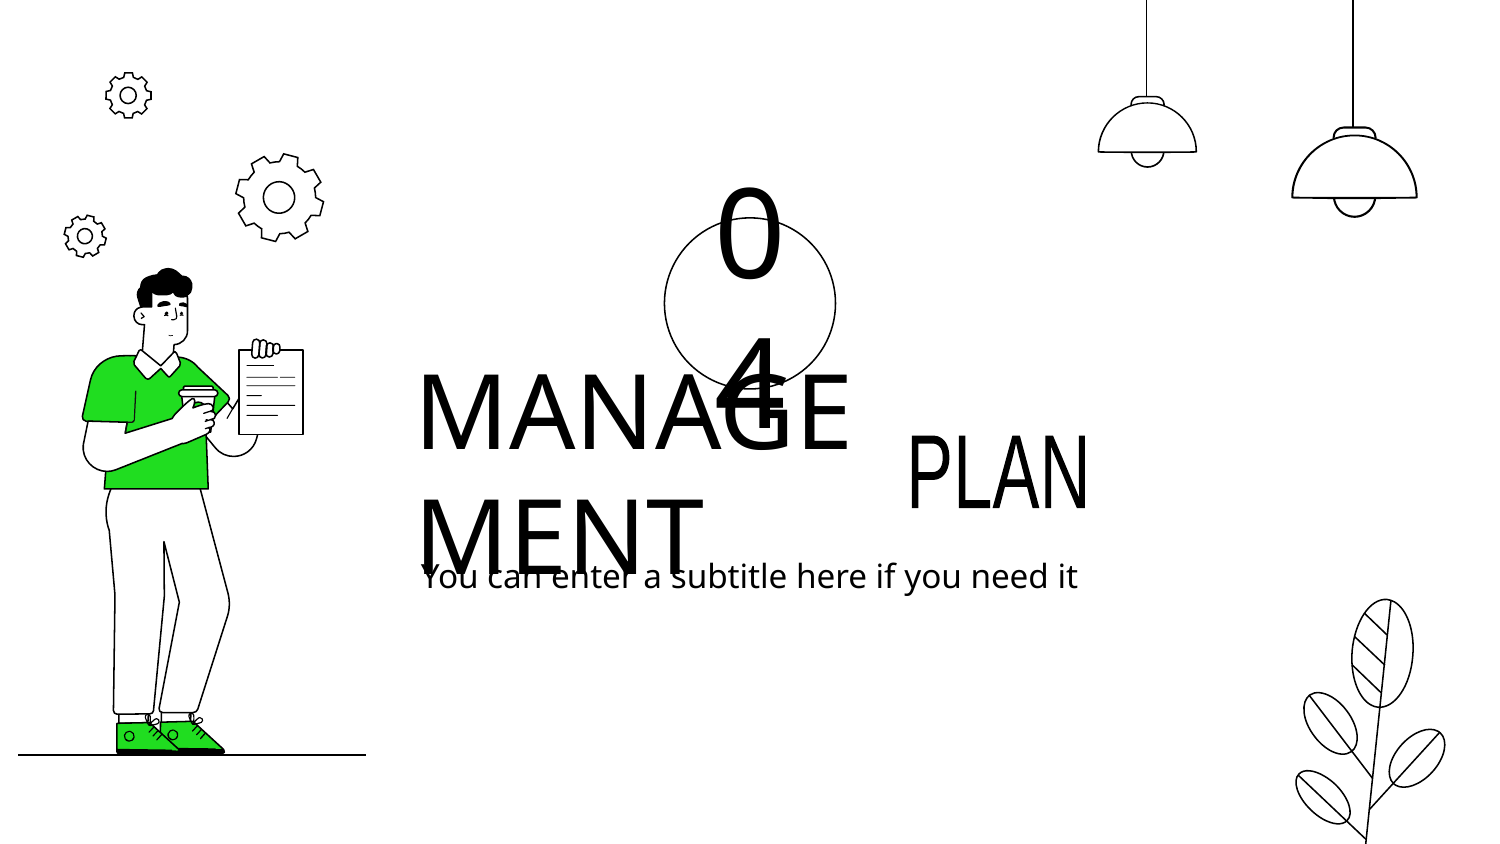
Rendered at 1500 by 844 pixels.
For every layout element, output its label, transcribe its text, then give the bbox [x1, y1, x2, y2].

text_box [1097, 0, 1198, 168]
title MANAGEMENT [415, 426, 912, 515]
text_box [81, 267, 304, 754]
subtitle You can enter a subtitle here if you need it [415, 524, 1085, 626]
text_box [1291, 0, 1418, 219]
text_box [820, 254, 836, 353]
text_box [664, 217, 819, 354]
text_box [681, 355, 819, 389]
title 04 [681, 252, 820, 355]
